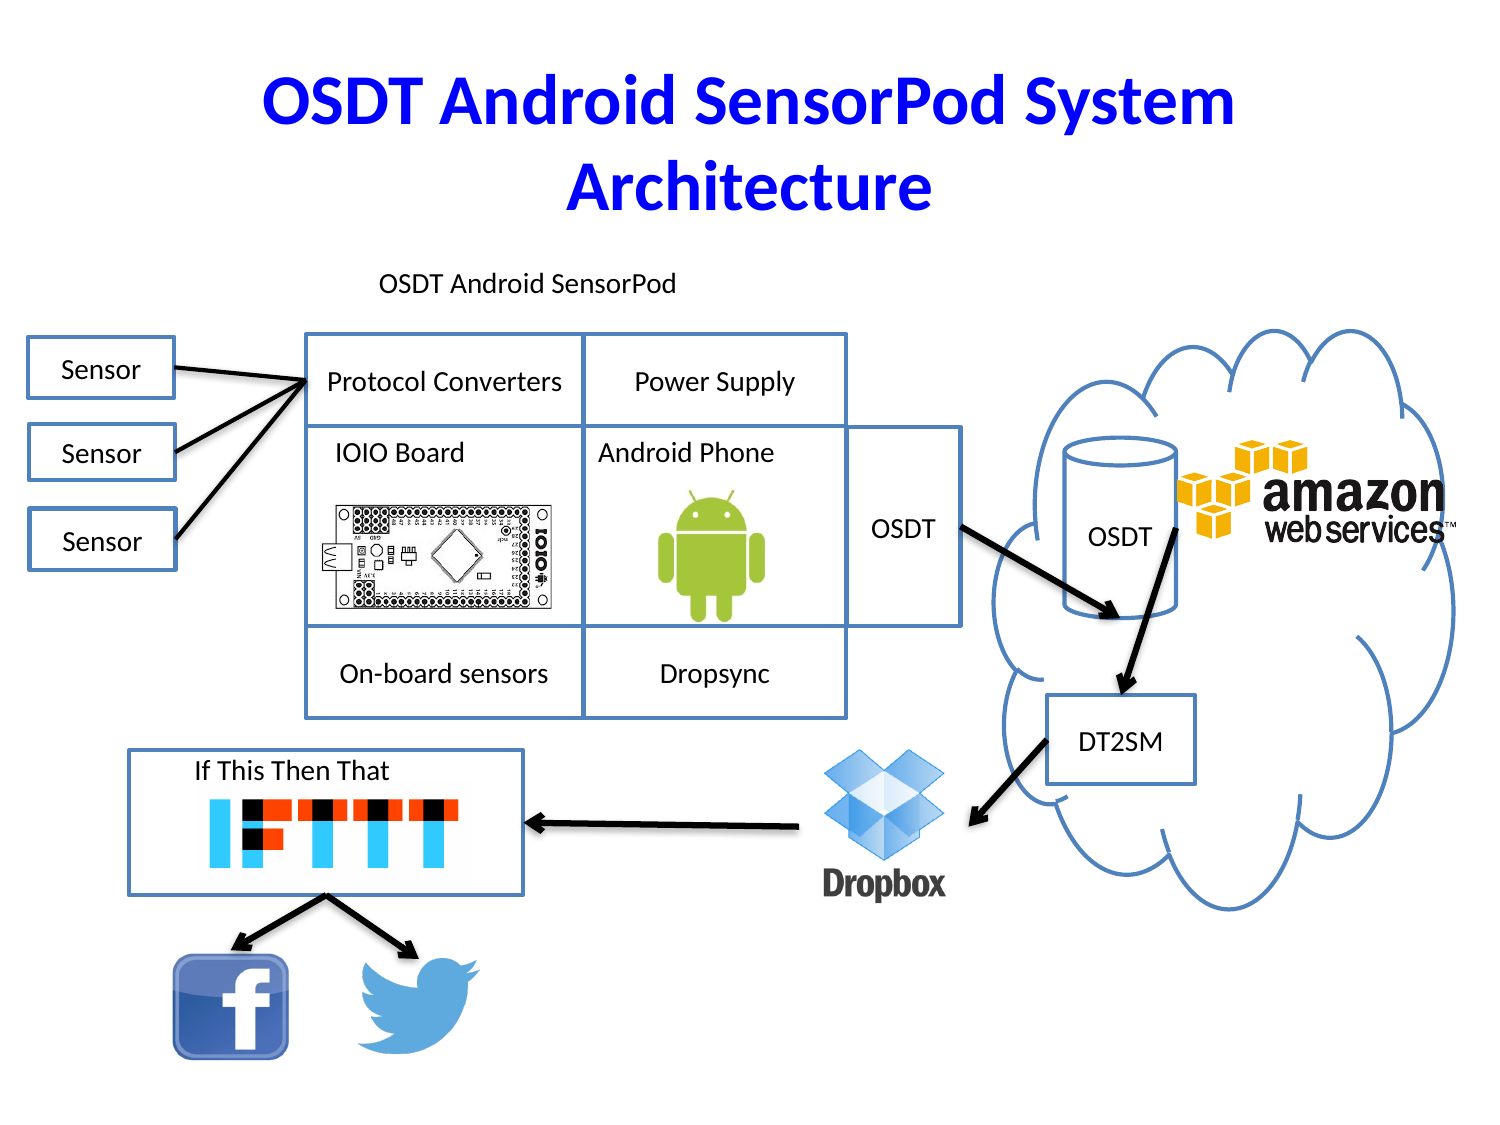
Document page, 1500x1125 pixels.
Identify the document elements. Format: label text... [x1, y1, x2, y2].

text_box OSDT Android SensorPod System Architecture [74, 45, 1425, 233]
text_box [27, 256, 1454, 1063]
picture [1177, 440, 1456, 543]
